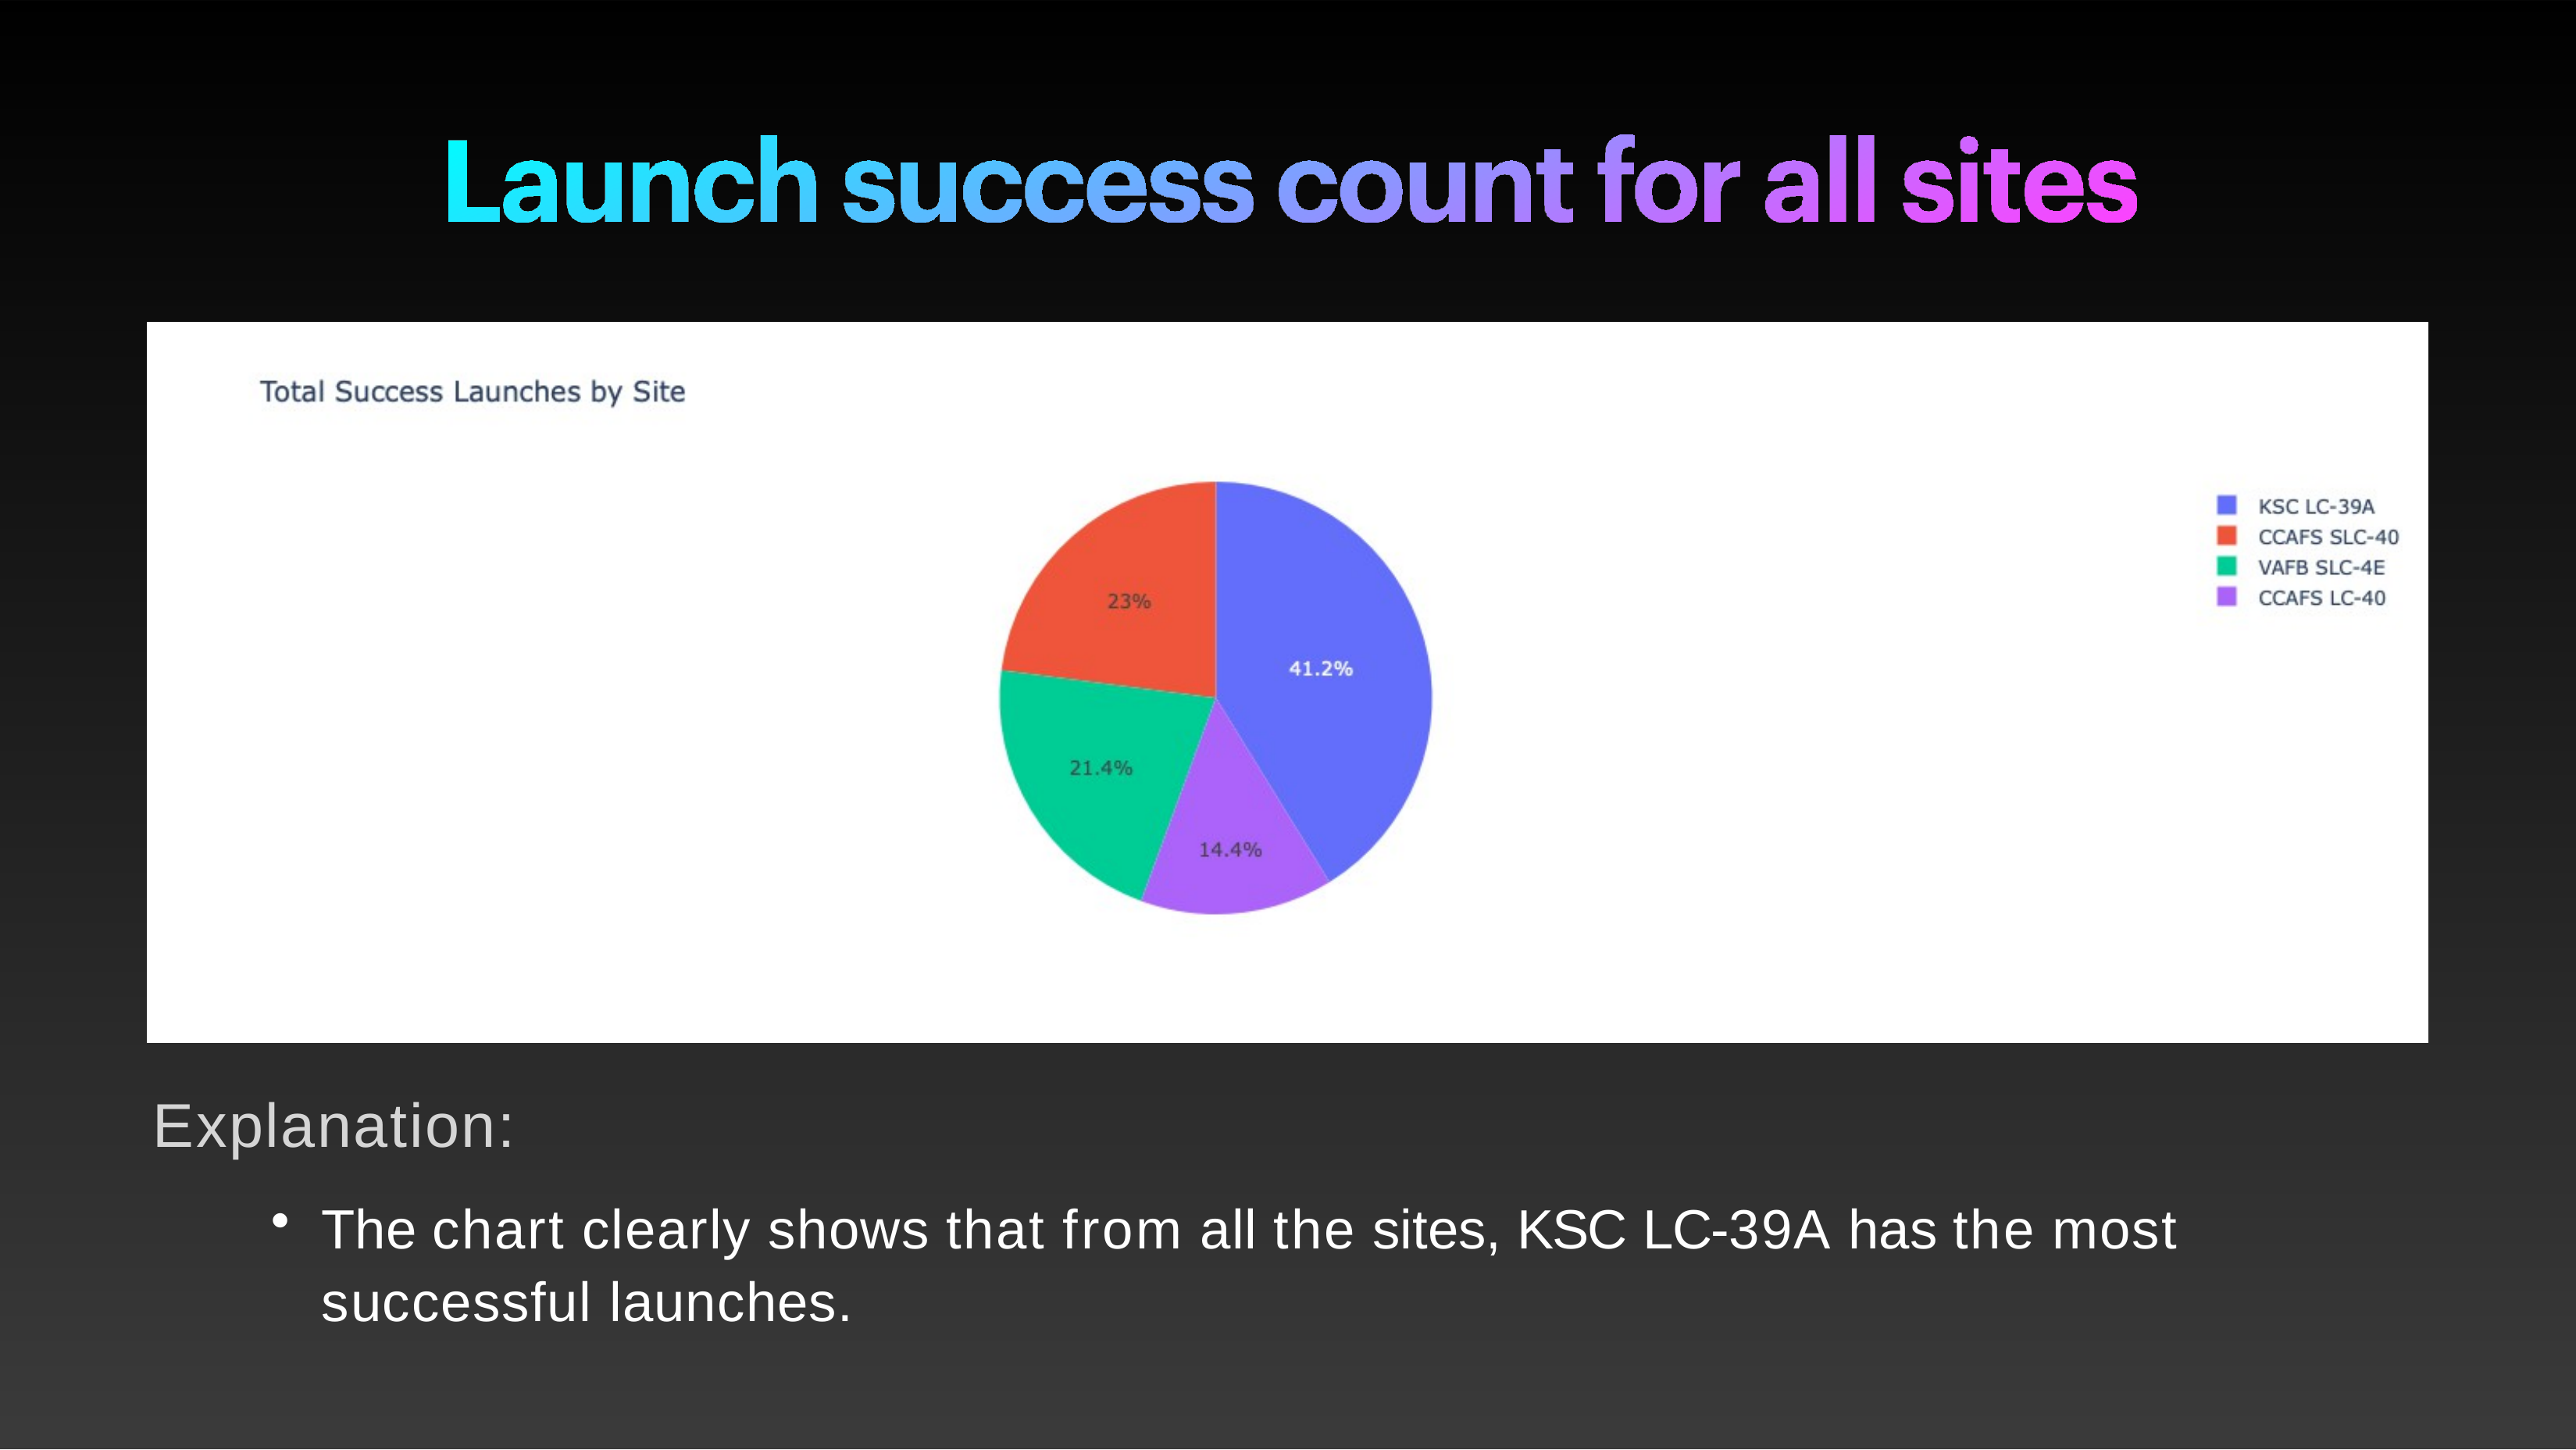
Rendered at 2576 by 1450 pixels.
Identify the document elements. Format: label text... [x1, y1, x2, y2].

text_box Explanation: The chart clearly shows that from all the sites, KSC LC-39A has the most successful launches. [151, 1052, 2185, 1333]
picture [0, 0, 2576, 1449]
